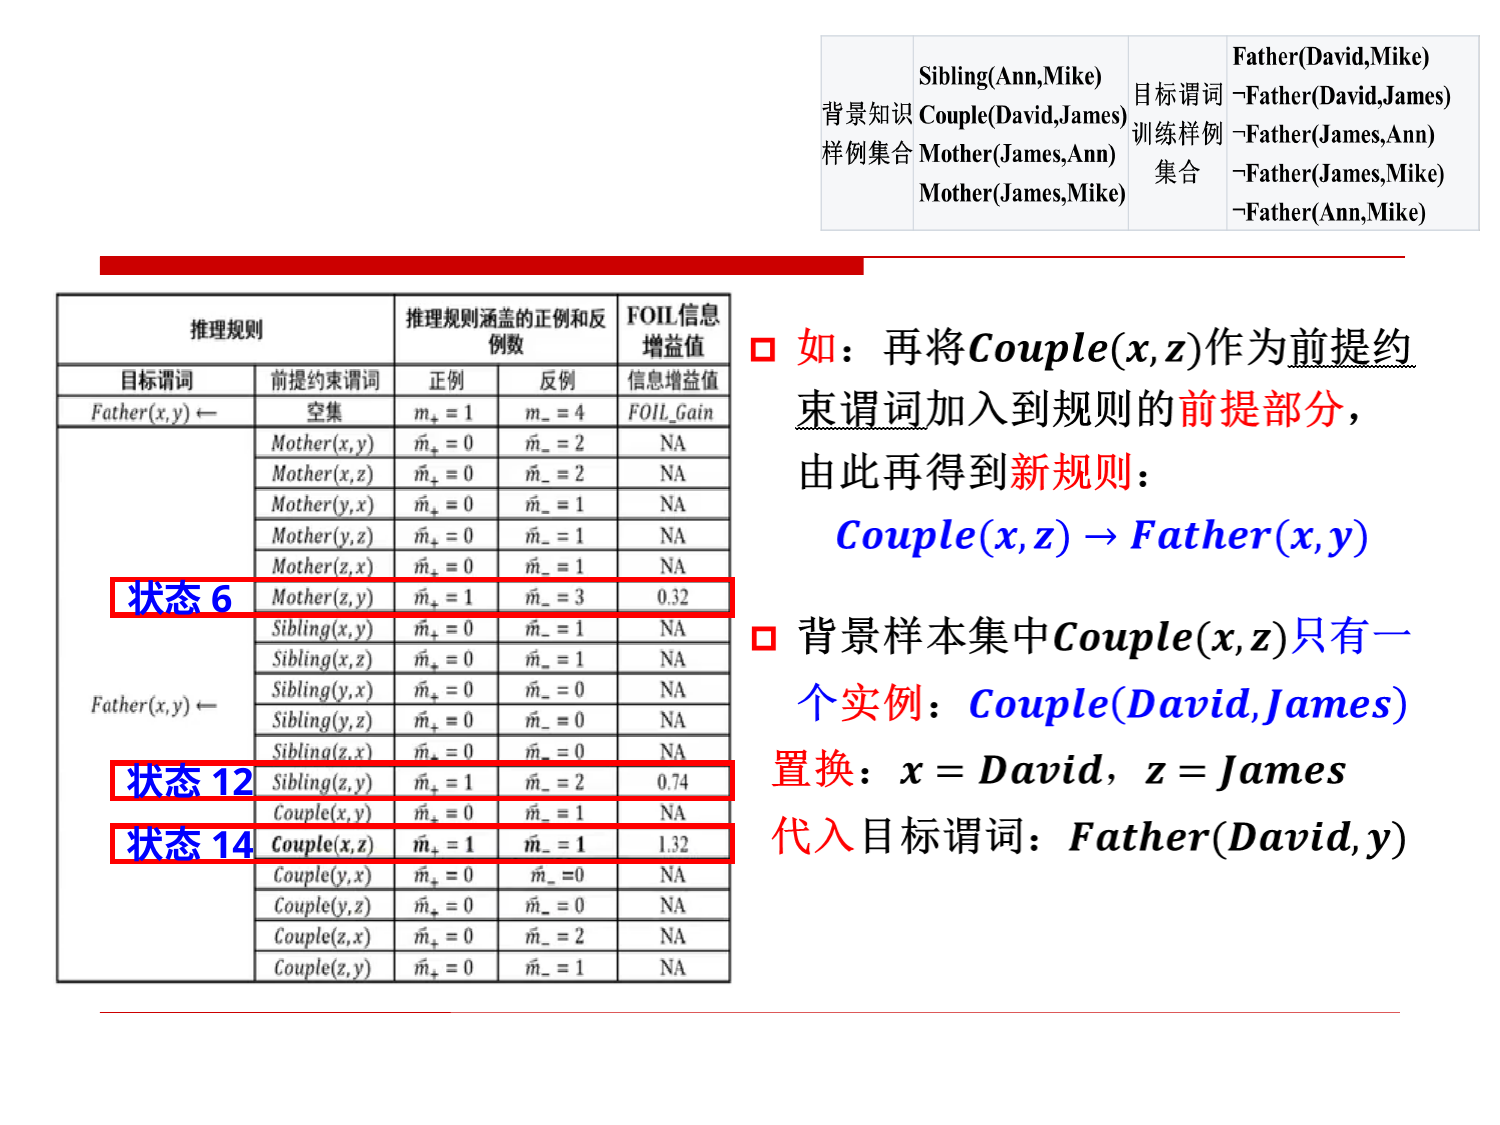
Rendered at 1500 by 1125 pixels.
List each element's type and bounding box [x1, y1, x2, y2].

text_box [748, 314, 1417, 567]
picture [53, 290, 733, 988]
picture [820, 30, 1480, 243]
text_box [749, 600, 1436, 862]
